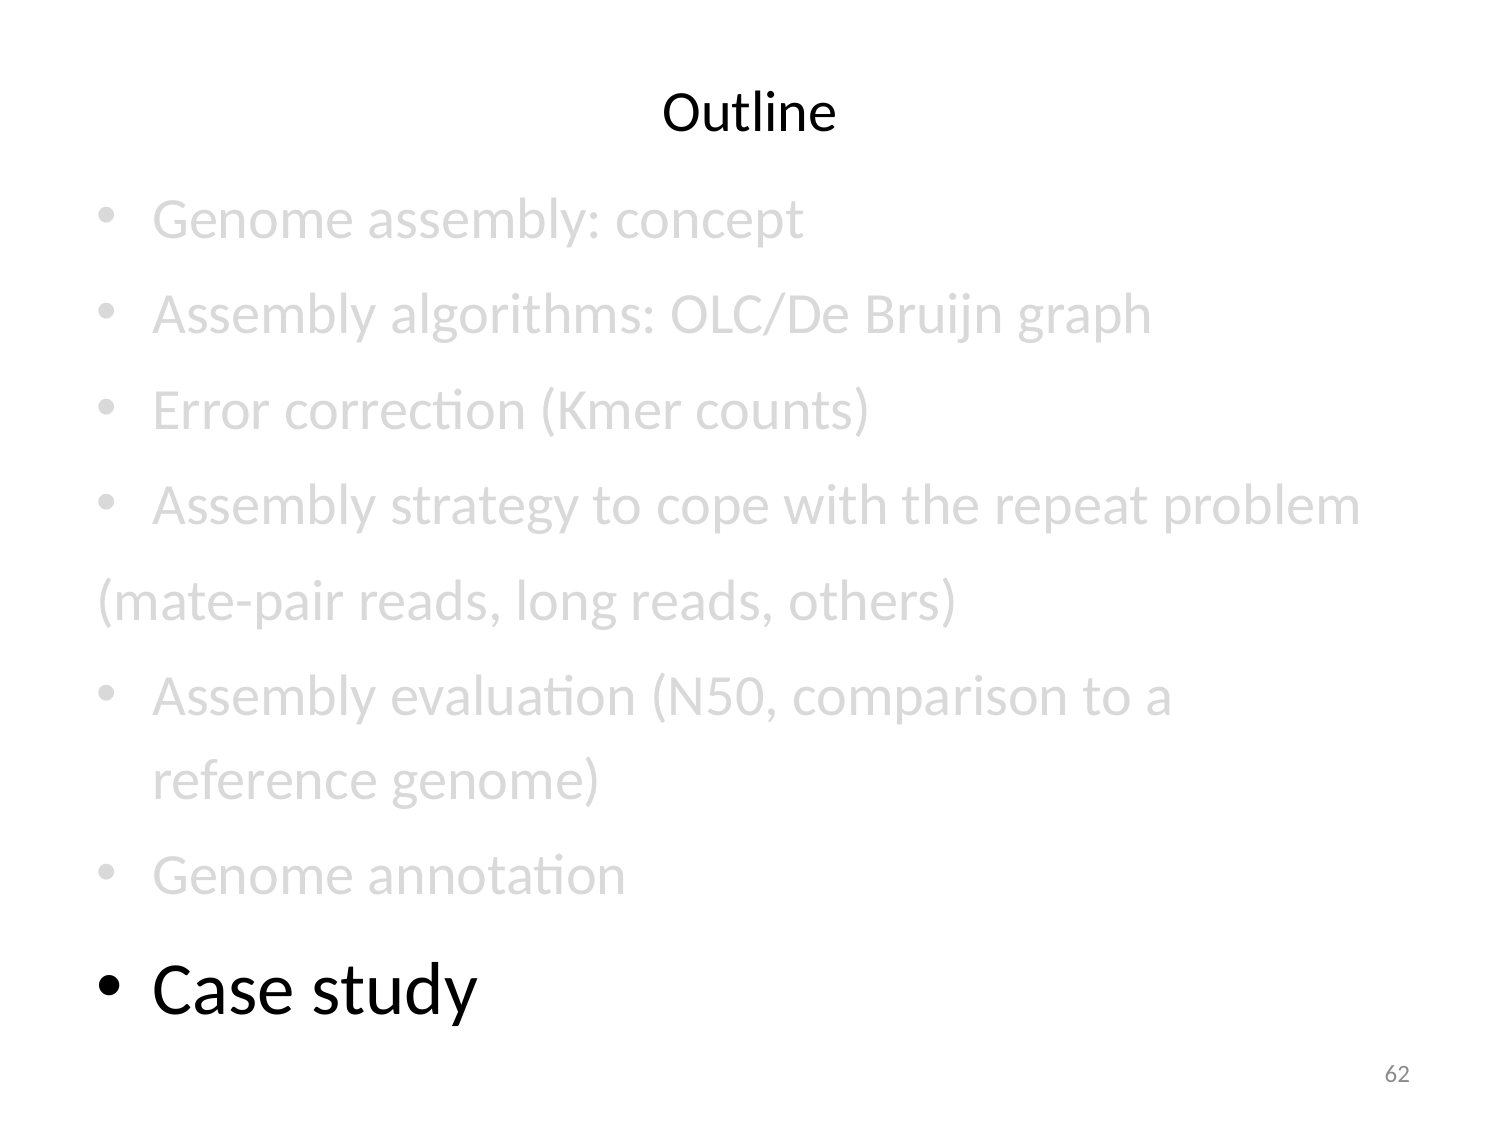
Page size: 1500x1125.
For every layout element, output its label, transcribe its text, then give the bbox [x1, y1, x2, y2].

slide_number 62 [1074, 1042, 1425, 1103]
title Outline [75, 45, 1425, 172]
list Genome assembly: concept Assembly algorithms: OLC/De Bruijn graph Error correction (Kmer counts) Assembly strategy to cope with the repeat problem (mate-pair reads, long reads, others) Assembly evaluation (N50, comparison to a reference genome) Genome annotation Case study [80, 158, 1425, 1043]
